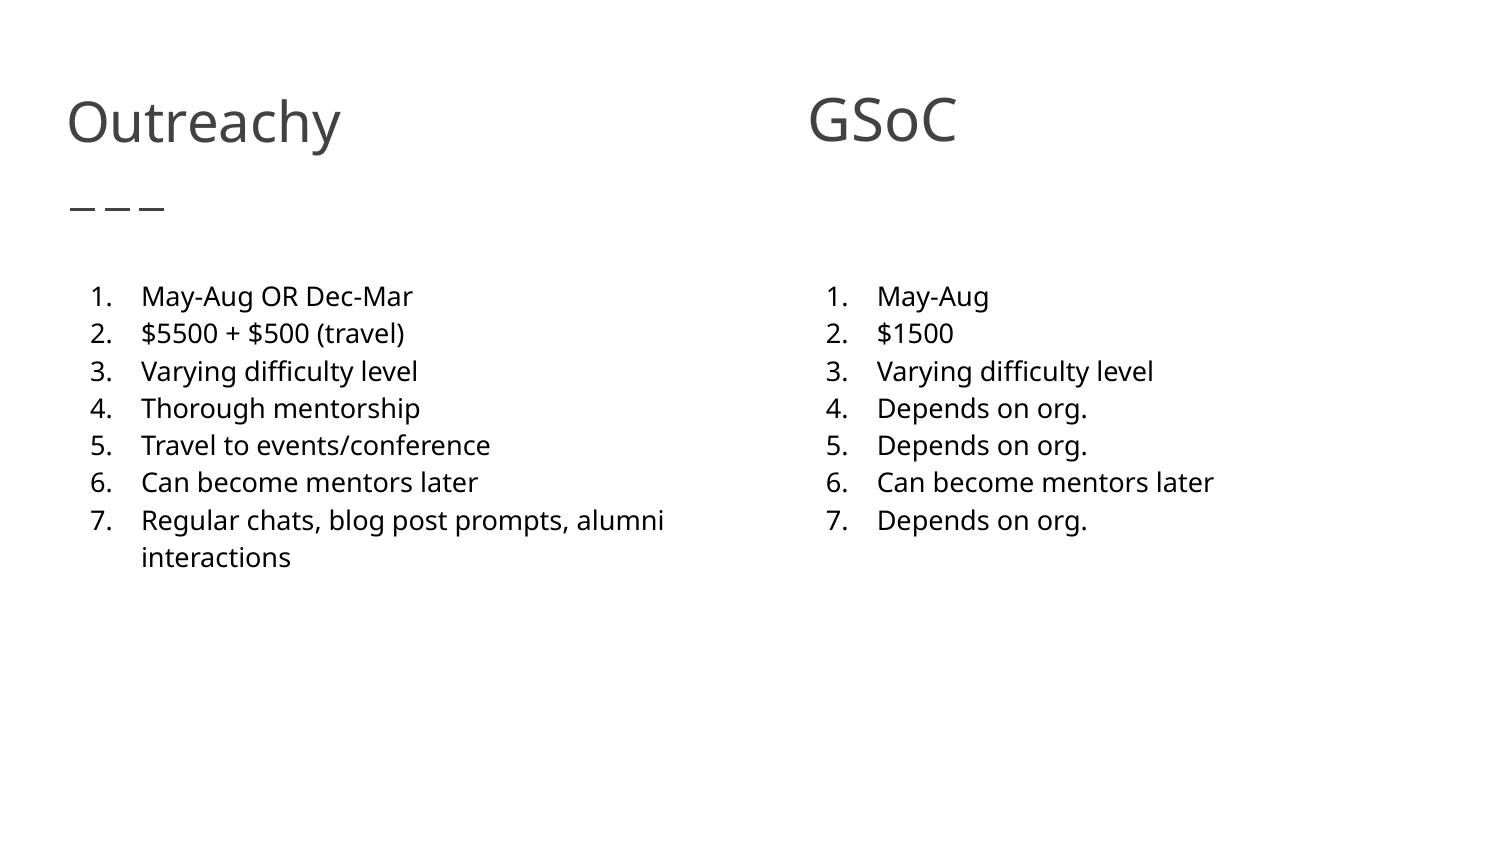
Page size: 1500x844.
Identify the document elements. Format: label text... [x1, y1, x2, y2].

title Outreachy [51, 66, 708, 169]
list May-Aug OR Dec-Mar $5500 + $500 (travel) Varying difficulty level Thorough mentorship Travel to events/conference Can become mentors later Regular chats, blog post prompts, alumni interactions [51, 259, 708, 668]
title GSoC [792, 66, 1449, 169]
list May-Aug $1500 Varying difficulty level Depends on org. Depends on org. Can become mentors later Depends on org. [786, 259, 1443, 668]
